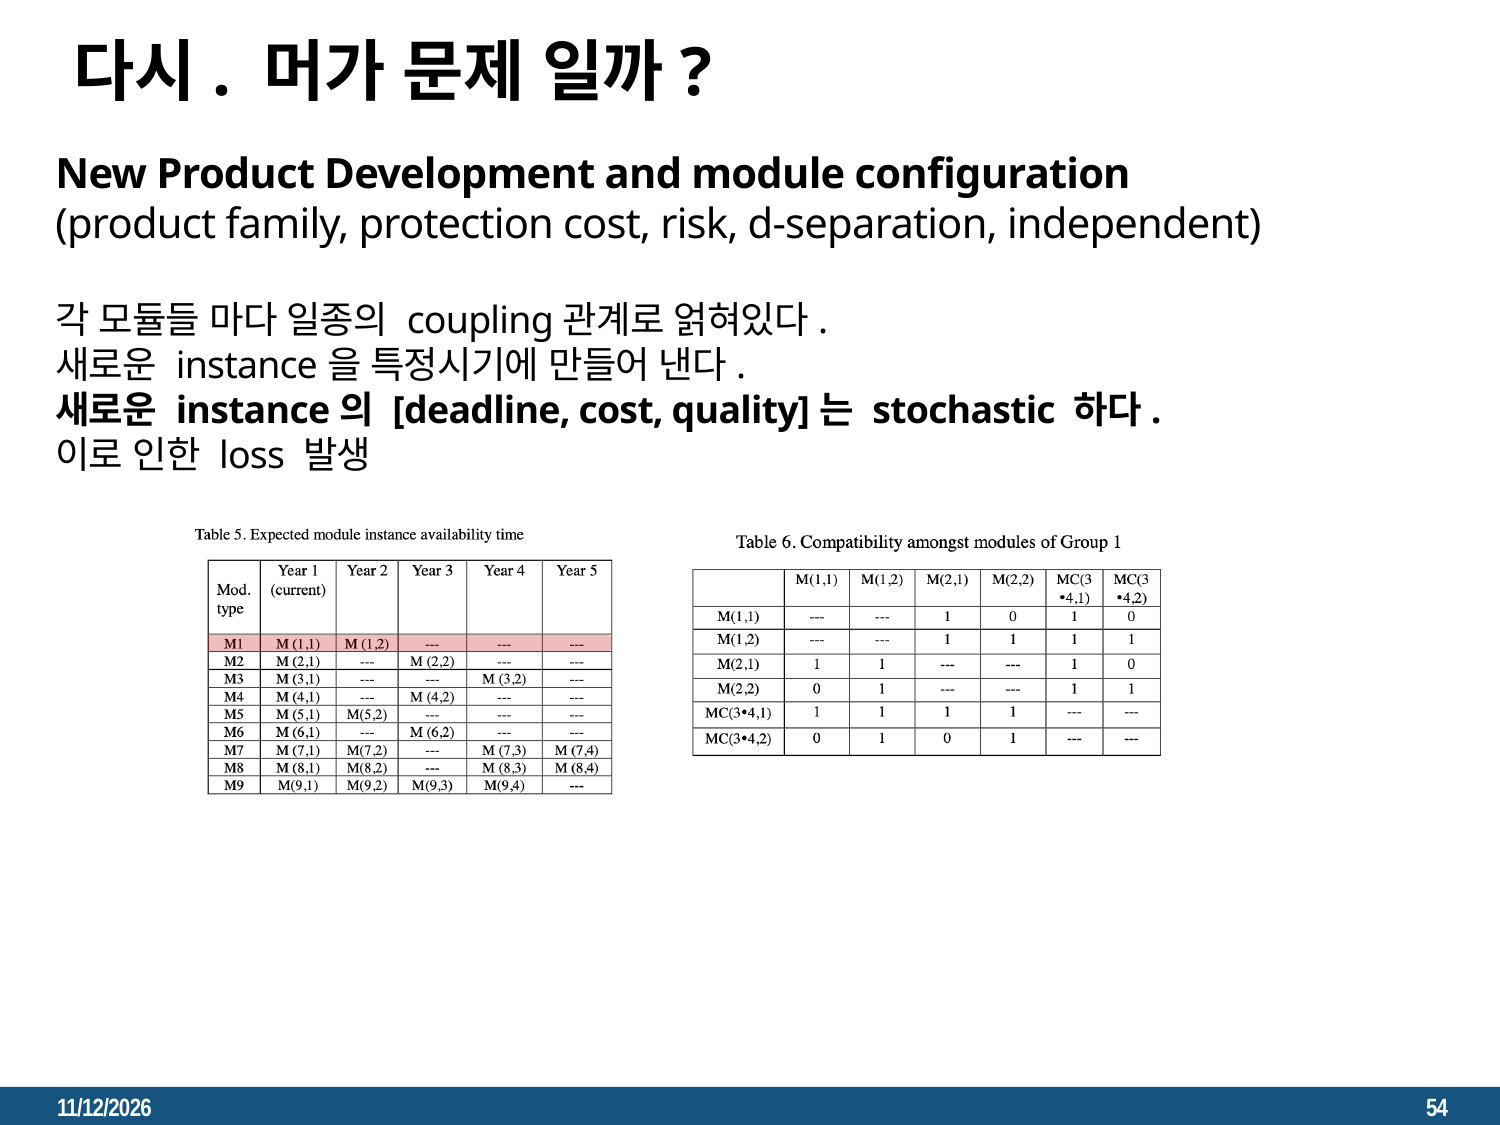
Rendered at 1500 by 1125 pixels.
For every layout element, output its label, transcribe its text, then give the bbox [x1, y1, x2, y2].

text_box New Product Development and module configuration (product family, protection cost, risk, d-separation, independent) 각 모듈들 마다 일종의 coupling관계로 얽혀있다. 새로운 instance을 특정시기에 만들어 낸다. 새로운 instance의 [deadline, cost, quality]는 stochastic 하다. 이로 인한 loss 발생 [55, 146, 1445, 477]
picture [684, 524, 1175, 771]
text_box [191, 519, 624, 803]
slide_number 2023. 3. 6. [42, 1086, 380, 1125]
slide_number 54 [1125, 1086, 1464, 1125]
text_box 다시. 머가 문제 일까? [73, 28, 1006, 110]
